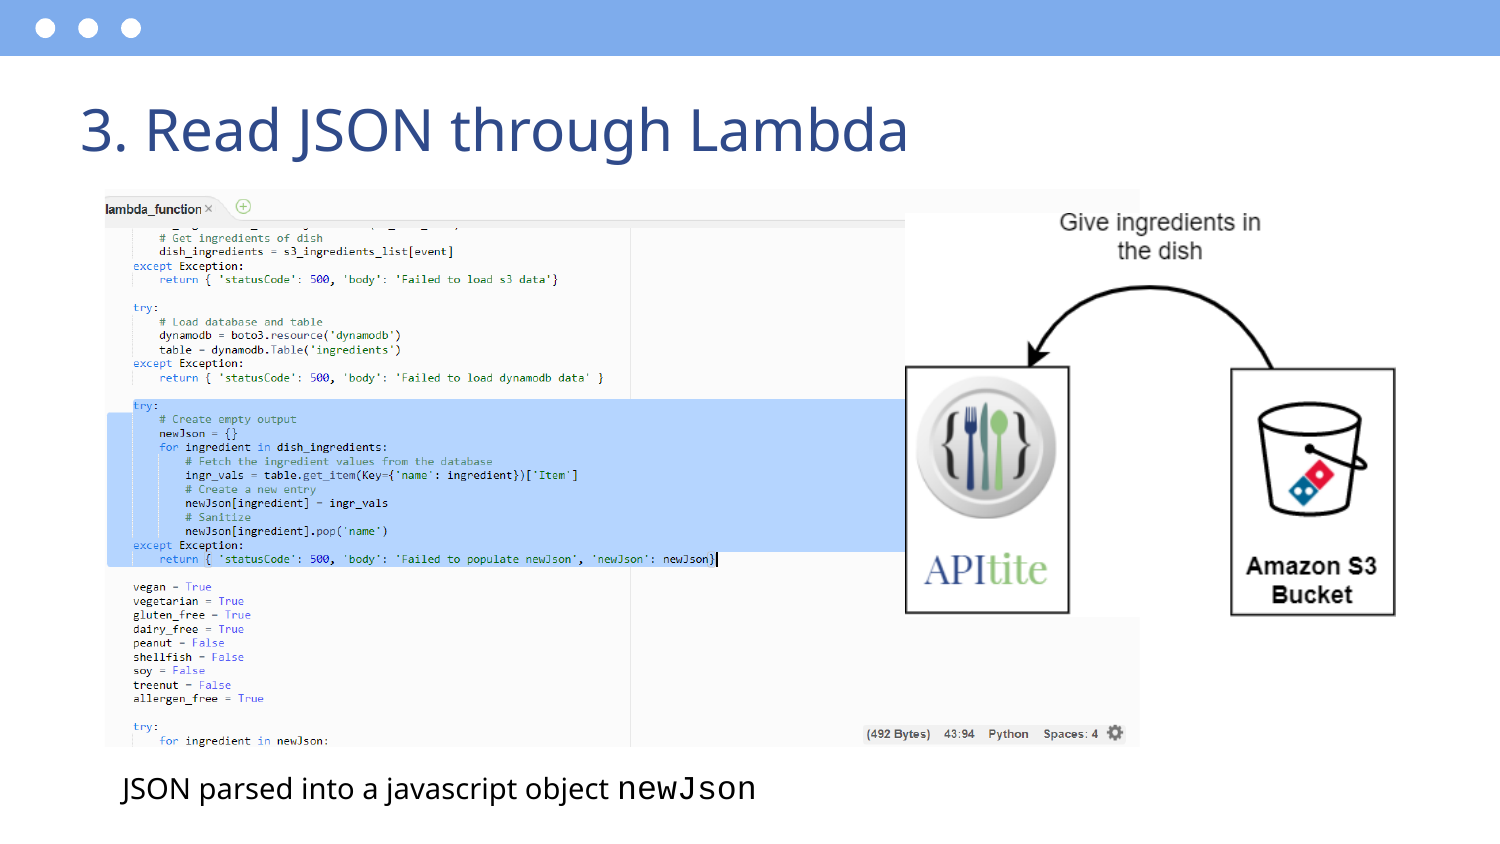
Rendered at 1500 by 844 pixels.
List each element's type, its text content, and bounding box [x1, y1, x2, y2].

title 3. Read JSON through Lambda [65, 78, 1435, 175]
text_box JSON parsed into a javascript object newJson [107, 754, 1137, 822]
picture [104, 189, 1396, 747]
